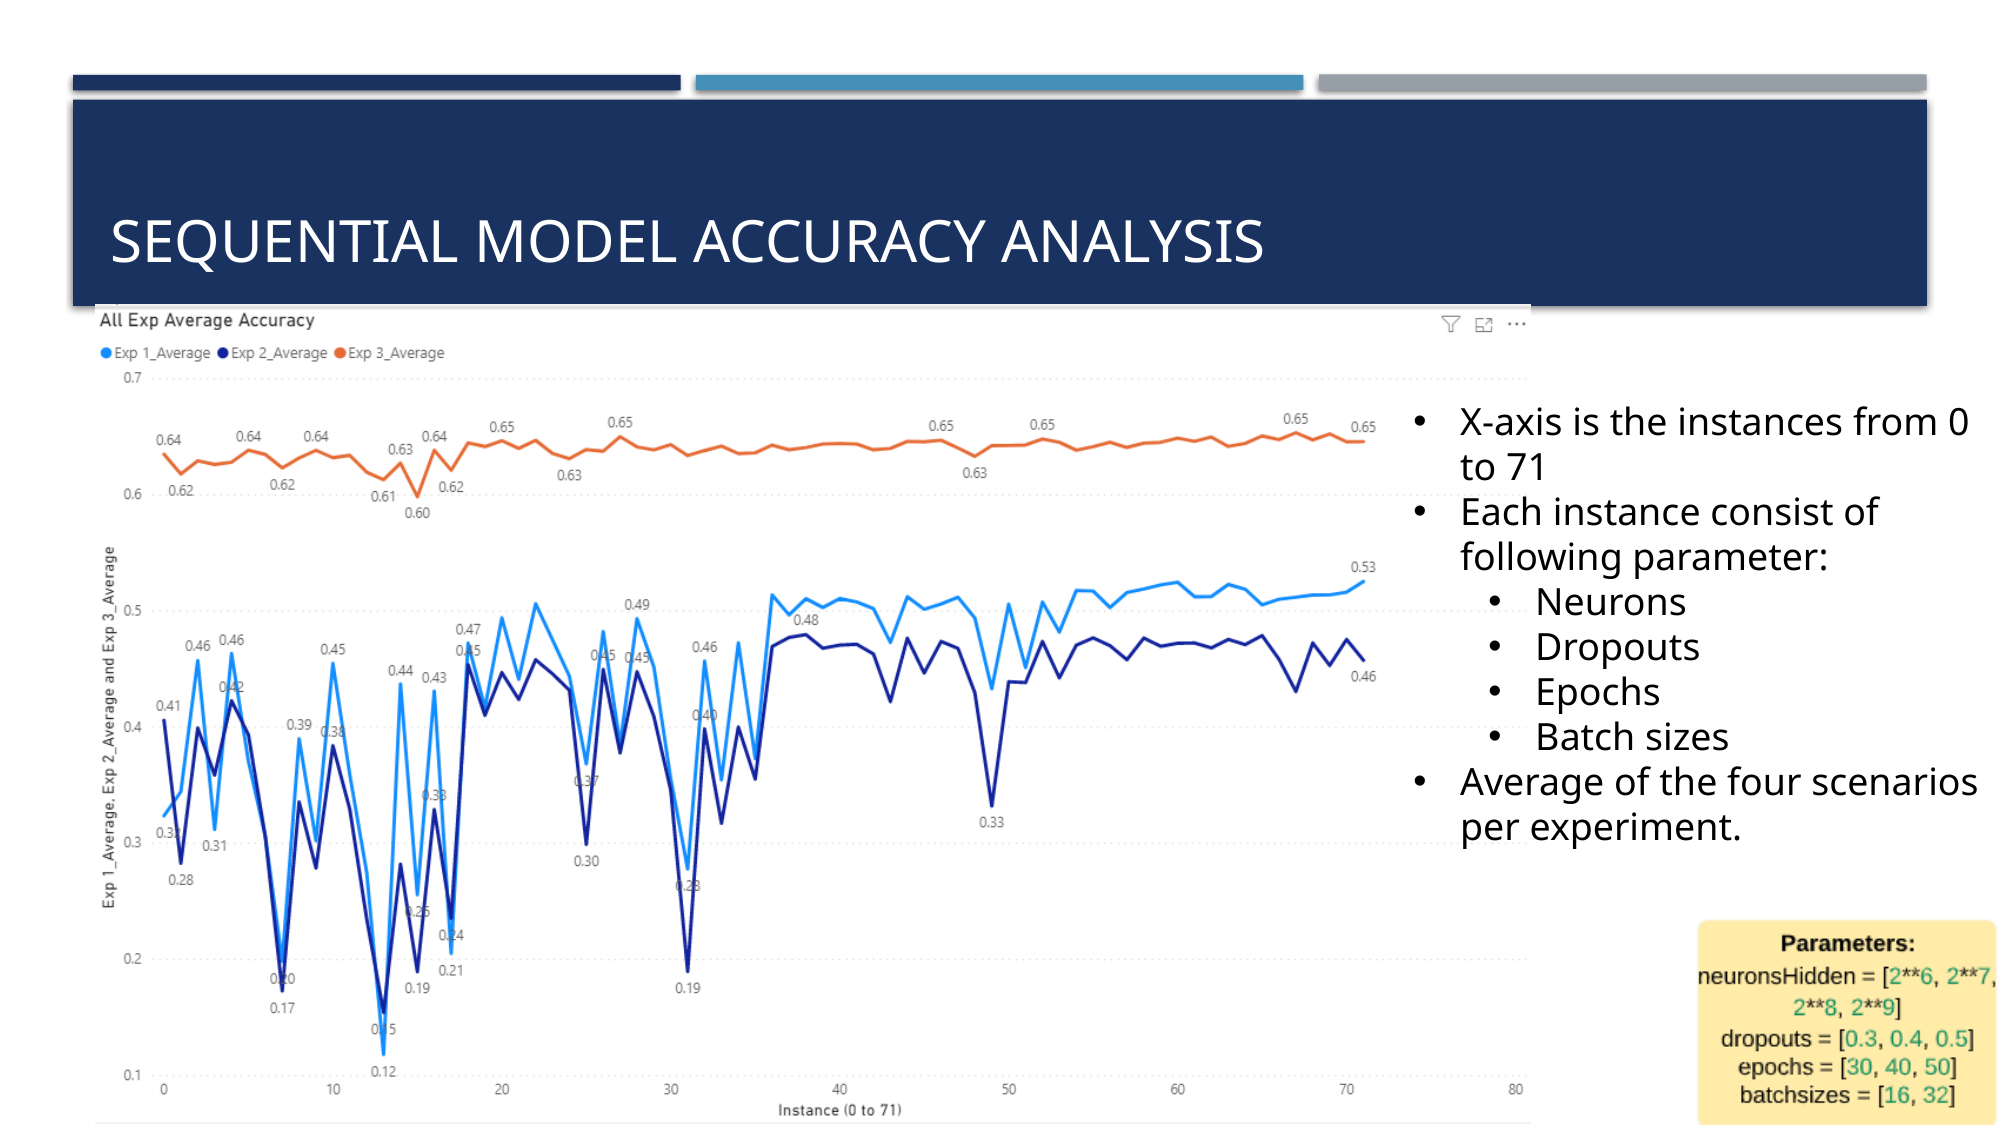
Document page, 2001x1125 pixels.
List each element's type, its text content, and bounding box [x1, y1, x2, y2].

picture [94, 303, 1532, 1125]
picture [1690, 916, 2000, 1125]
title Sequential model Accuracy analysis [95, 119, 1905, 282]
text_box X-axis is the instances from 0 to 71 Each instance consist of following parameter: Neurons Dropouts Epochs Batch sizes Average of the four scenarios per experiment. [1537, 390, 2000, 901]
